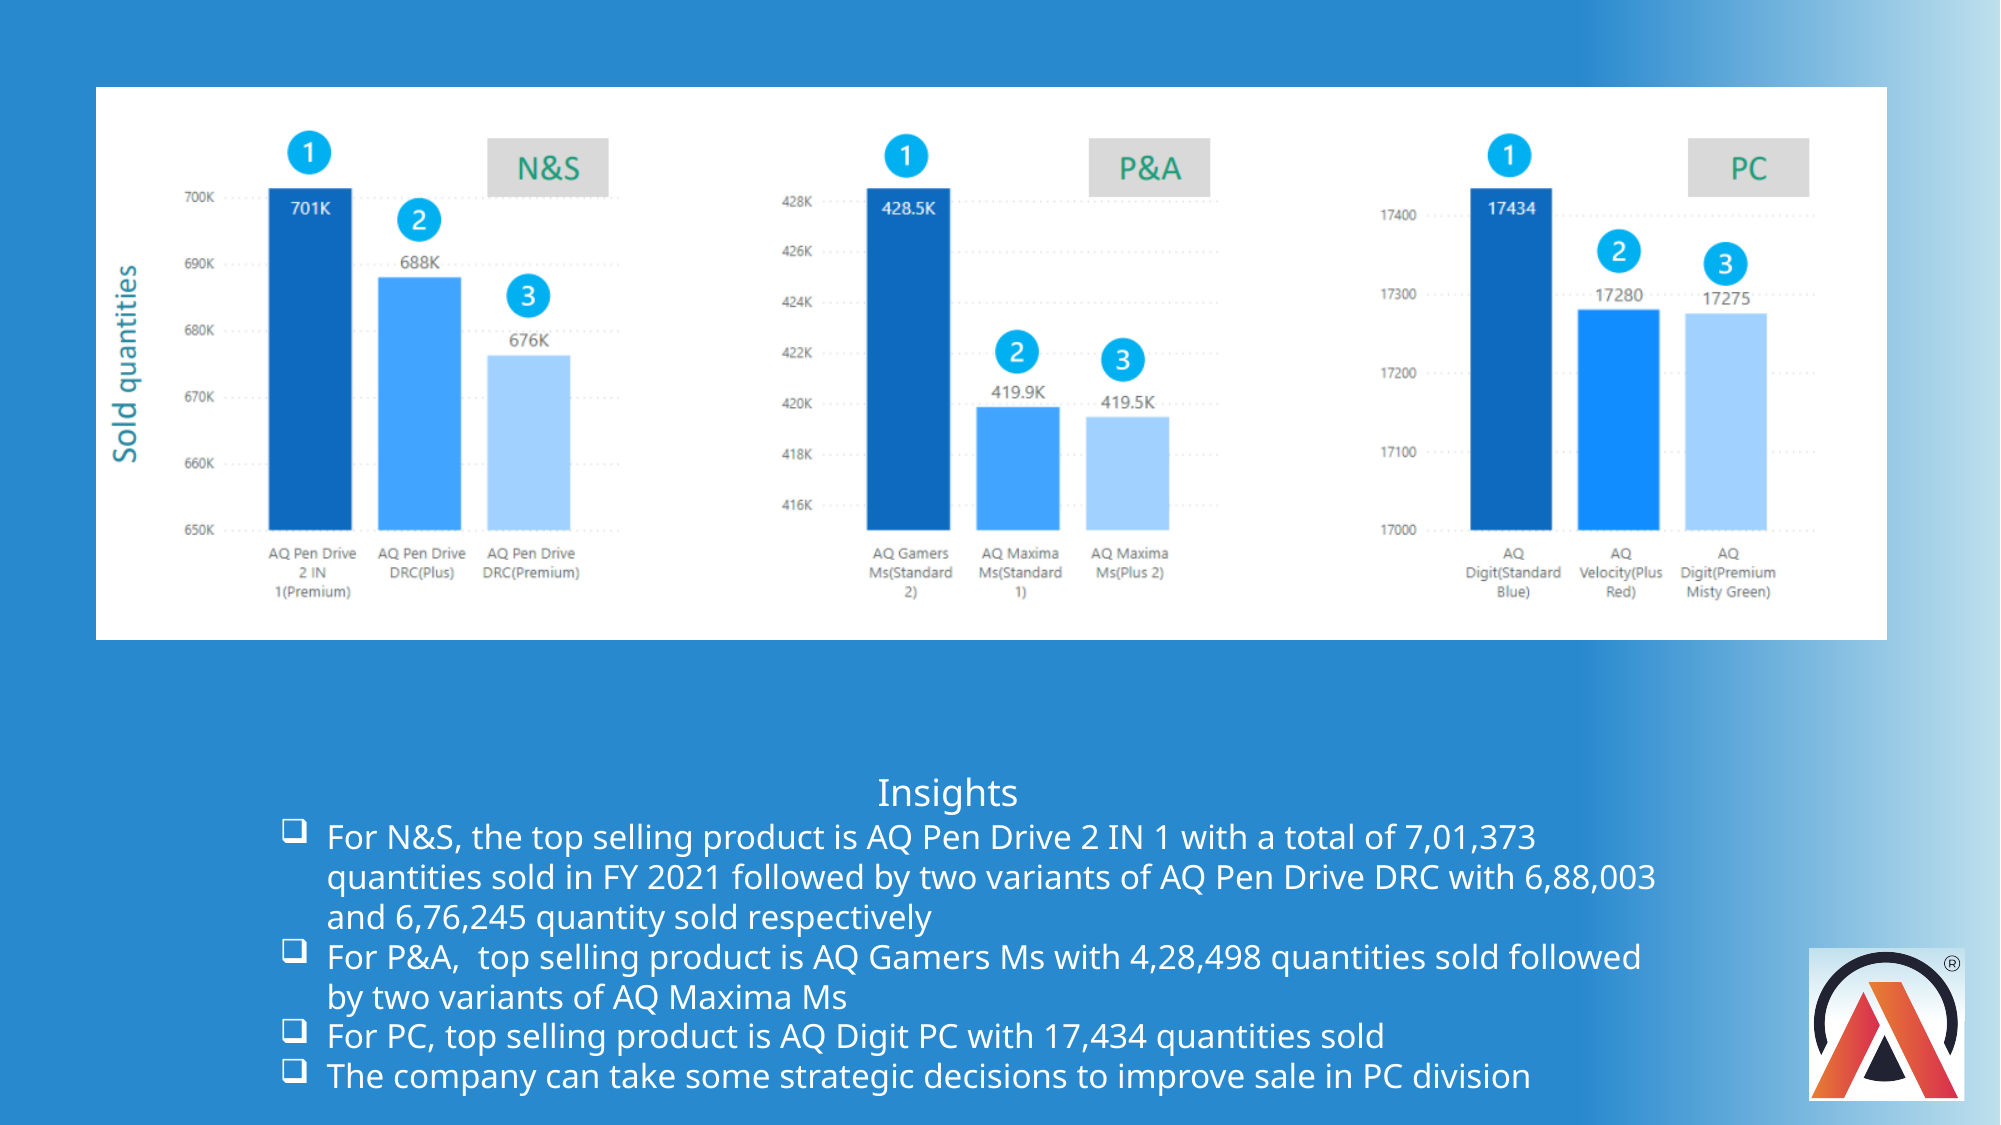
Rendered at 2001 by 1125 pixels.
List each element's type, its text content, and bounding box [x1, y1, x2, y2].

text_box For N&S, the top selling product is AQ Pen Drive 2 IN 1 with a total of 7,01,373 quantities sold in FY 2021 followed by two variants of AQ Pen Drive DRC with 6,88,003 and 6,76,245 quantity sold respectively For P&A, top selling product is AQ Gamers Ms with 4,28,498 quantities sold followed by two variants of AQ Maxima Ms For PC, top selling product is AQ Digit PC with 17,434 quantities sold The company can take some strategic decisions to improve sale in PC division [265, 808, 1691, 1103]
picture [1808, 947, 1965, 1101]
picture [96, 87, 1887, 641]
text_box Insights [823, 761, 1073, 808]
